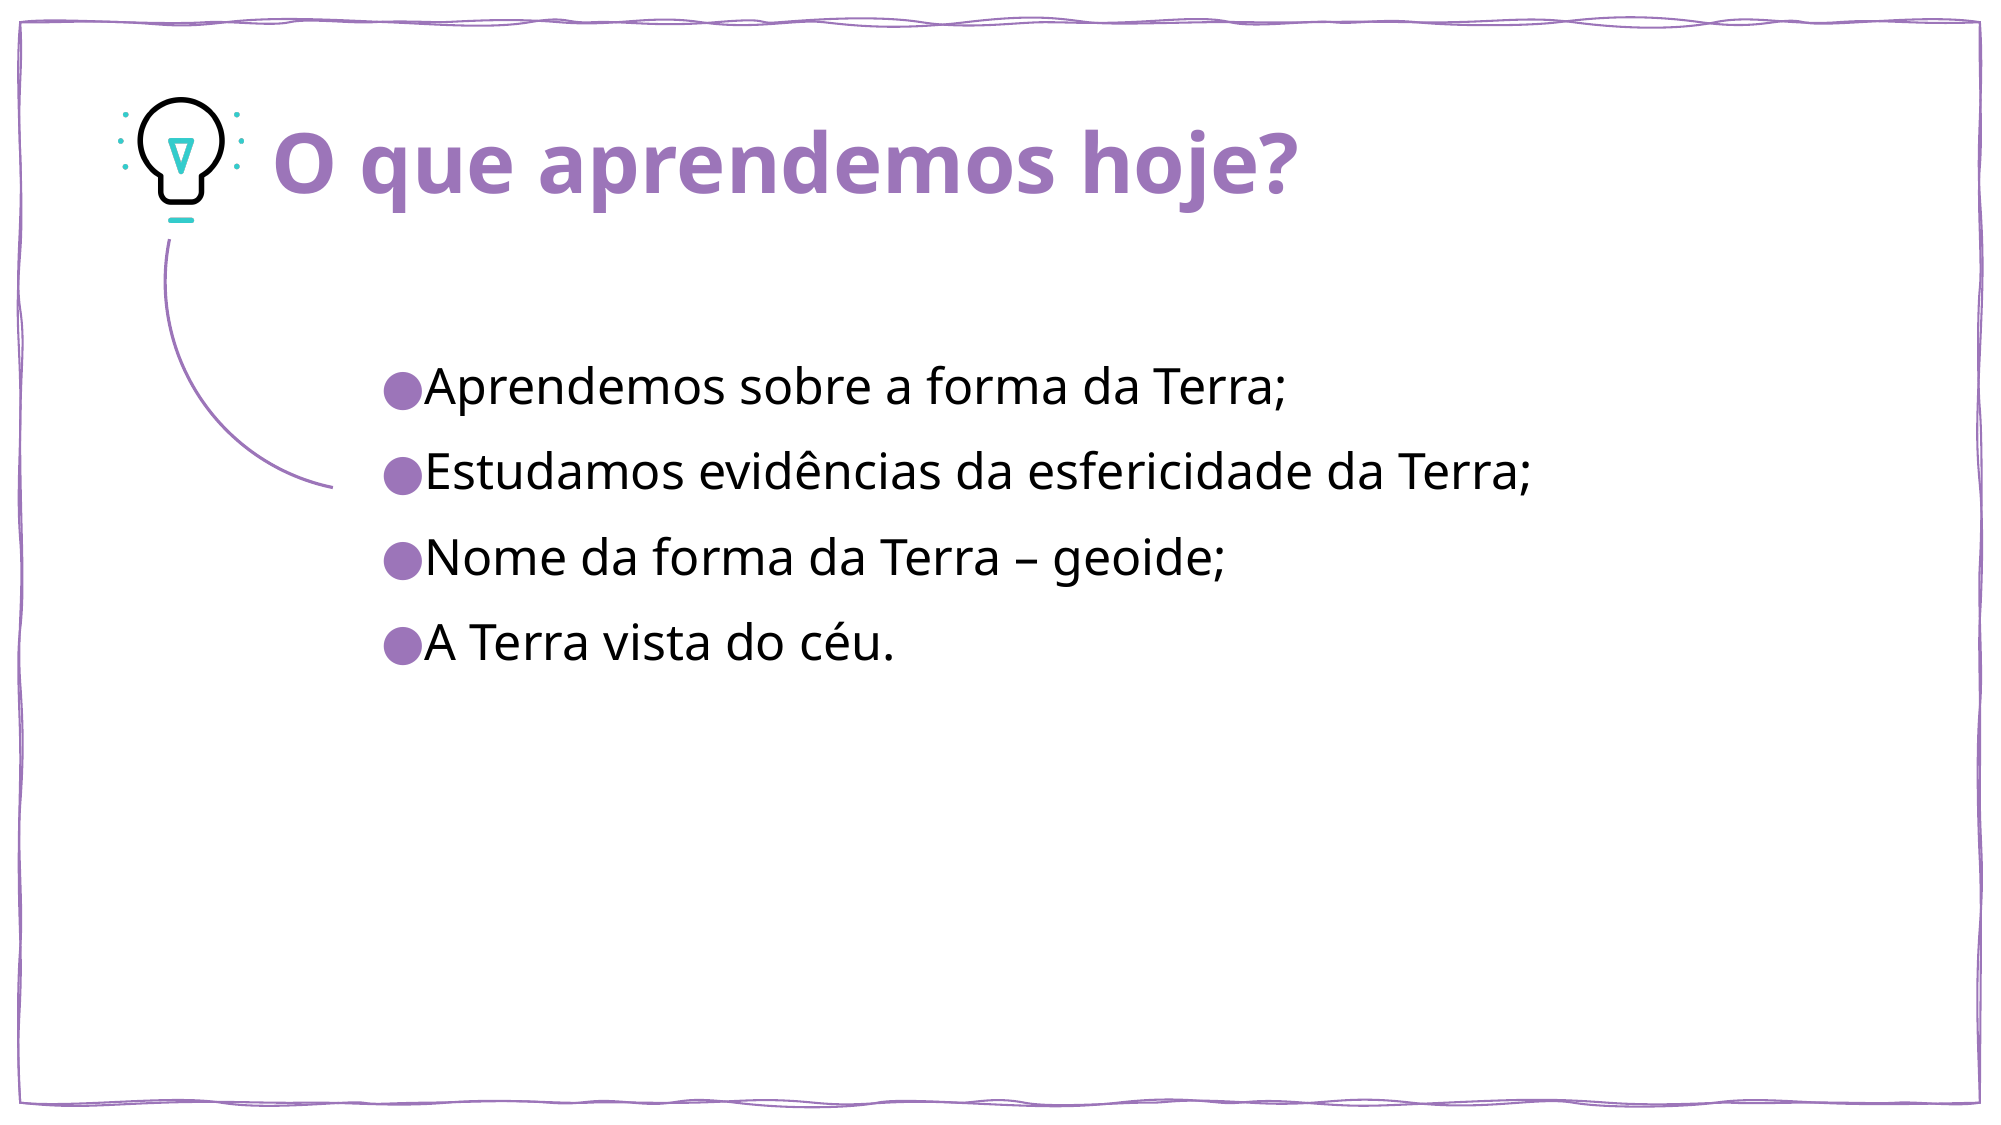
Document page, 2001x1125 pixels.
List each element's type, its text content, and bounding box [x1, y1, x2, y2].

picture [118, 97, 244, 223]
list Aprendemos sobre a forma da Terra; Estudamos evidências da esfericidade da Terra; Nome da forma da Terra – geoide; A Terra vista do céu. [361, 335, 1831, 1013]
